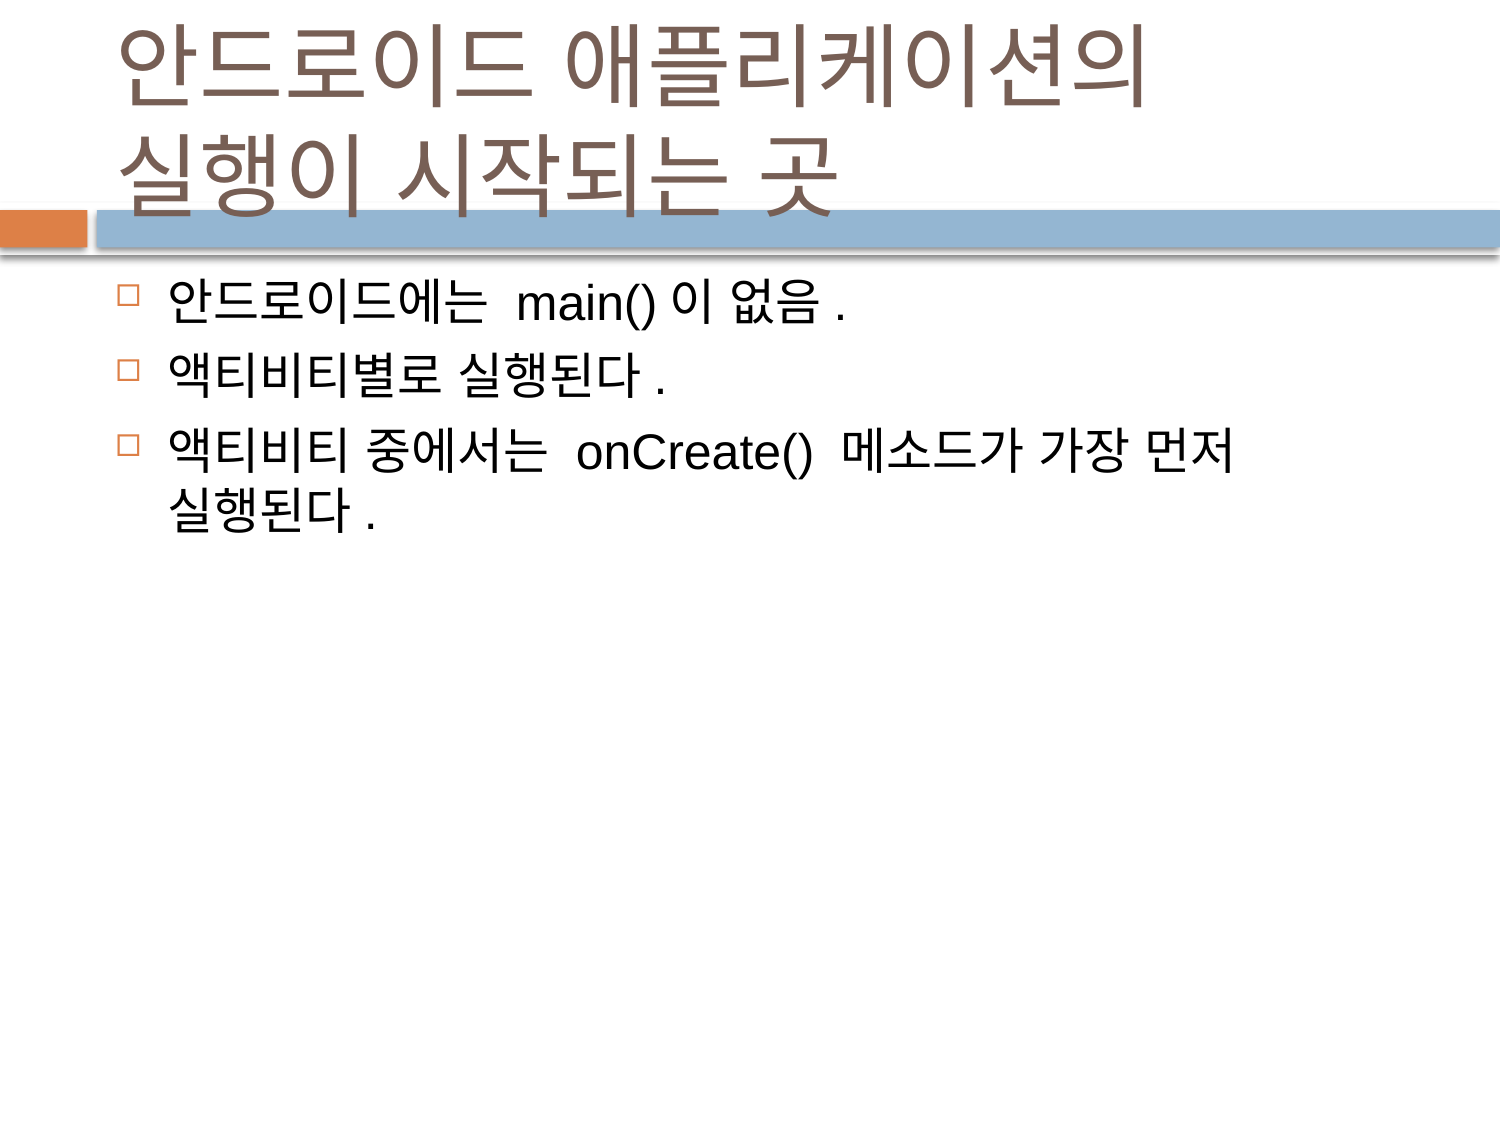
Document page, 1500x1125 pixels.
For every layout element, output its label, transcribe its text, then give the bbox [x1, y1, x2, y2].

title 안드로이드 애플리케이션의 실행이 시작되는 곳 [100, 37, 1438, 200]
list 안드로이드에는 main()이 없음. 액티비티별로 실행된다. 액티비티 중에서는 onCreate() 메소드가 가장 먼저 실행된다. [100, 262, 1438, 1000]
